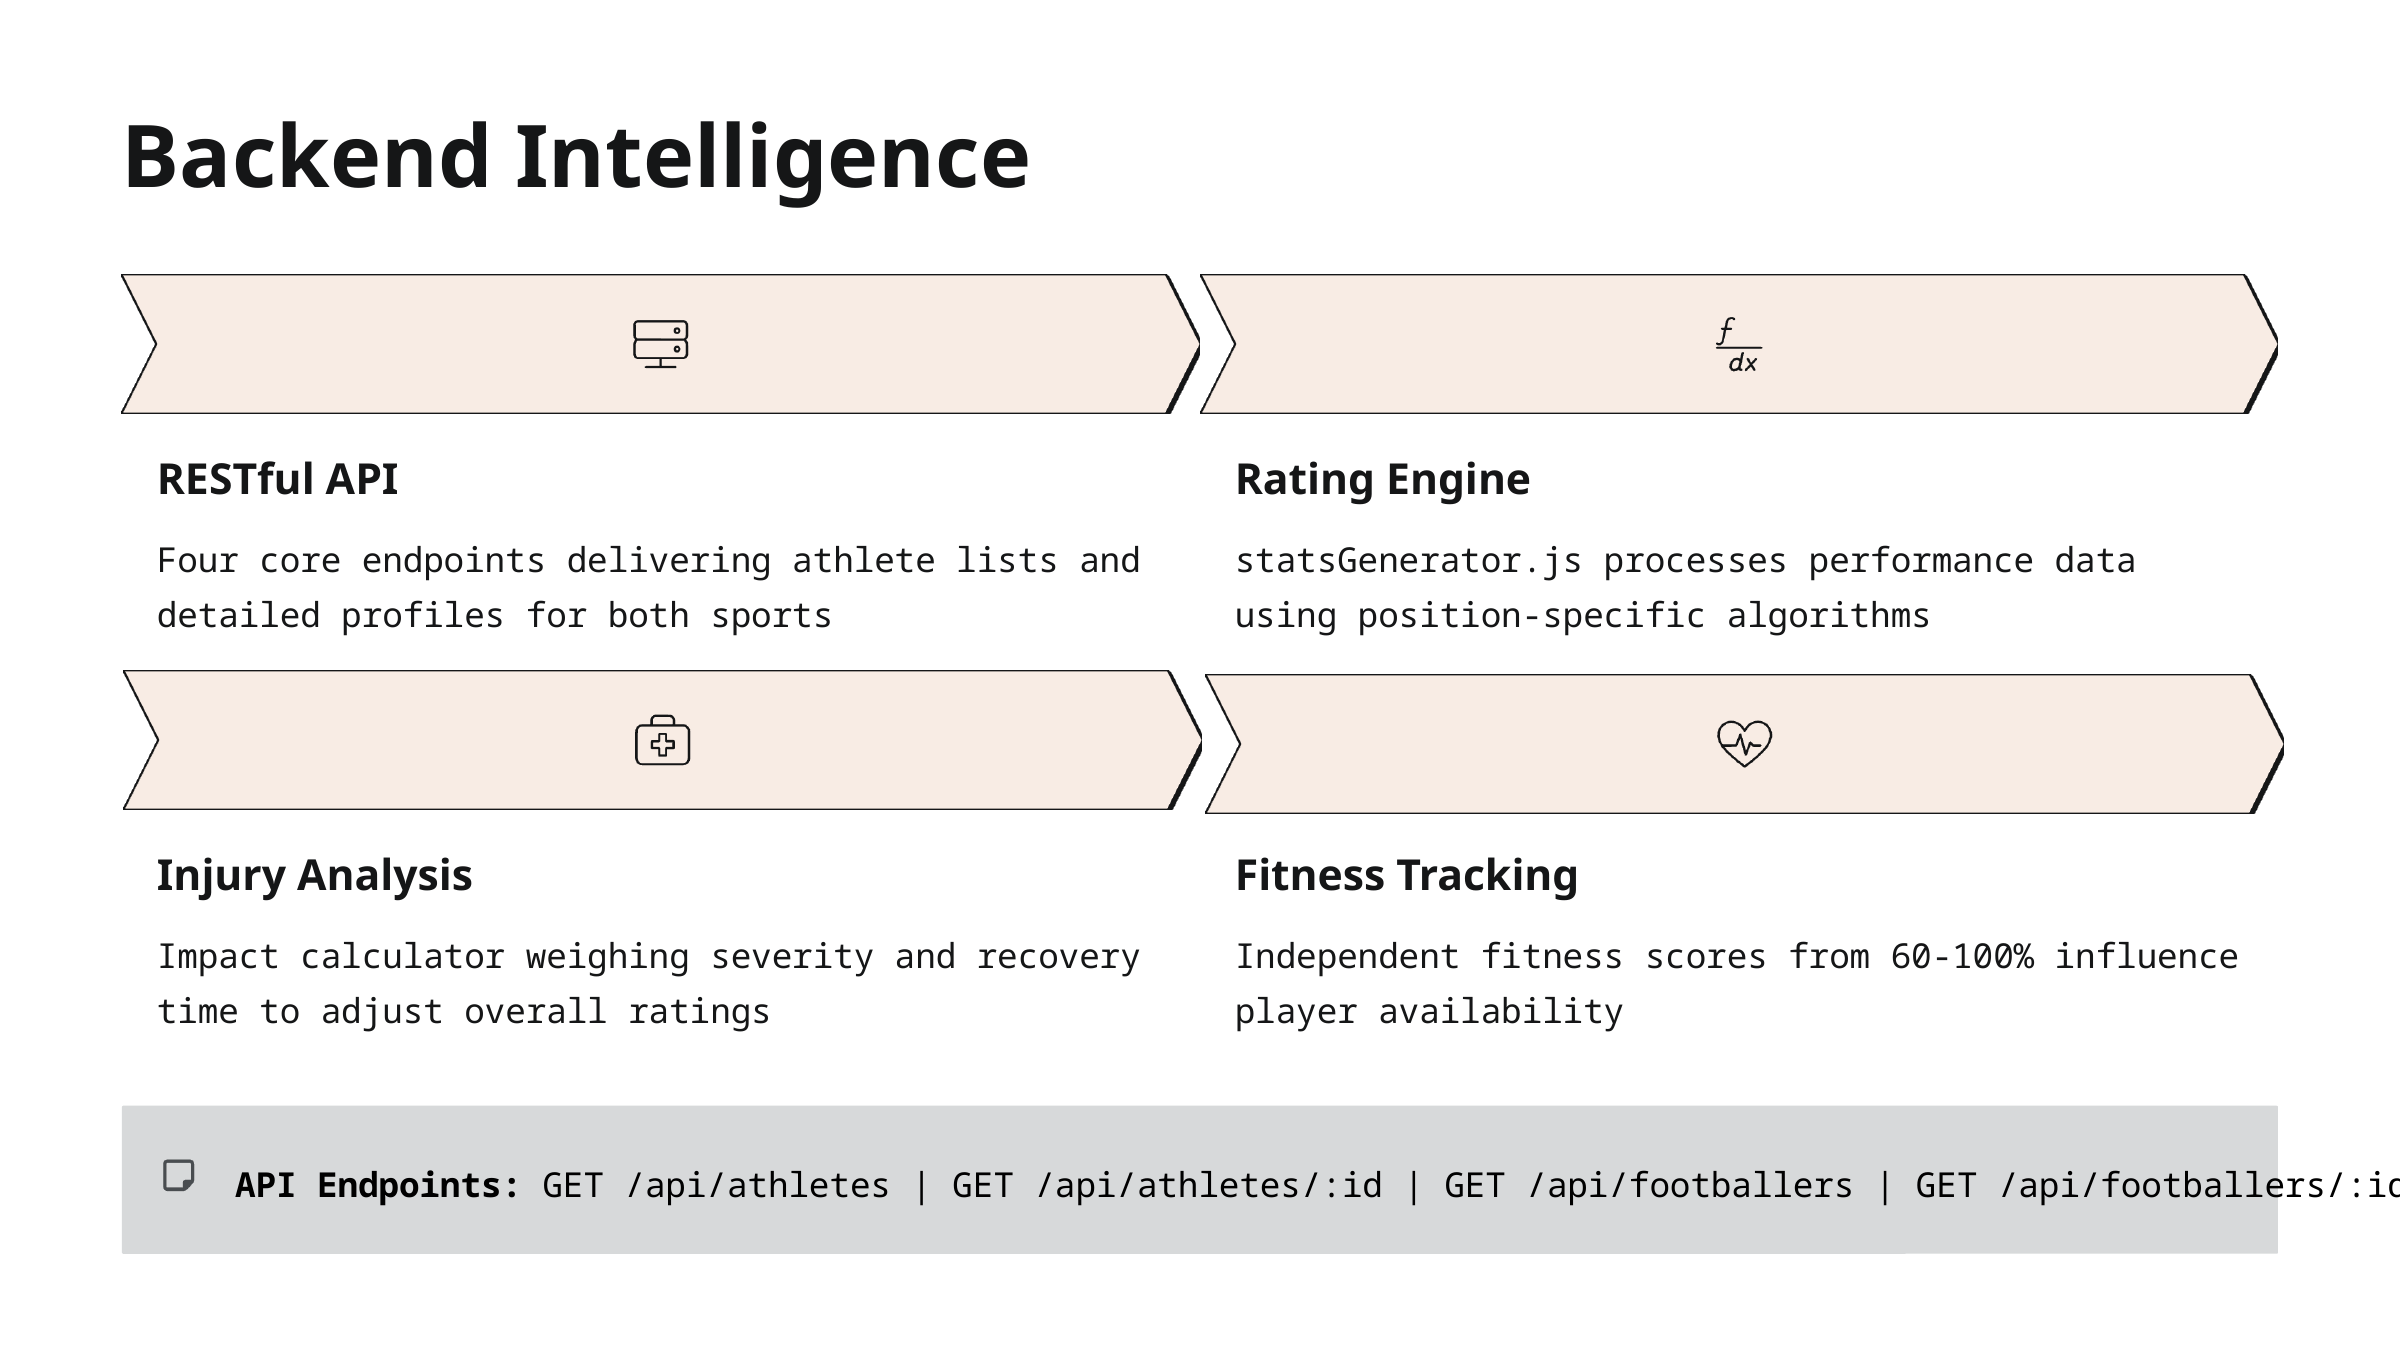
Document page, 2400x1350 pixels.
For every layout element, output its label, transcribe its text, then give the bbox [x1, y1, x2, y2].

text_box Independent fitness scores from 60-100% influence player availability [1234, 920, 2244, 1032]
text_box Backend Intelligence [121, 96, 1129, 205]
text_box Impact calculator weighing severity and recovery time to adjust overall ratings [156, 920, 1166, 1032]
text_box API Endpoints: GET /api/athletes | GET /api/athletes/:id | GET /api/footballers | GET /api/footballers/:id [235, 1149, 2244, 1205]
text_box Fitness Tracking [1234, 844, 1671, 900]
text_box RESTful API [156, 448, 593, 504]
text_box [121, 1105, 2278, 1254]
picture [1205, 674, 2284, 814]
text_box Four core endpoints delivering athlete lists and detailed profiles for both sports [156, 524, 1166, 636]
picture [121, 274, 2279, 415]
picture [123, 670, 1202, 810]
picture [156, 1157, 201, 1193]
text_box Injury Analysis [156, 844, 593, 900]
text_box statsGenerator.js processes performance data using position-specific algorithms [1234, 524, 2244, 636]
text_box Rating Engine [1234, 448, 1671, 504]
